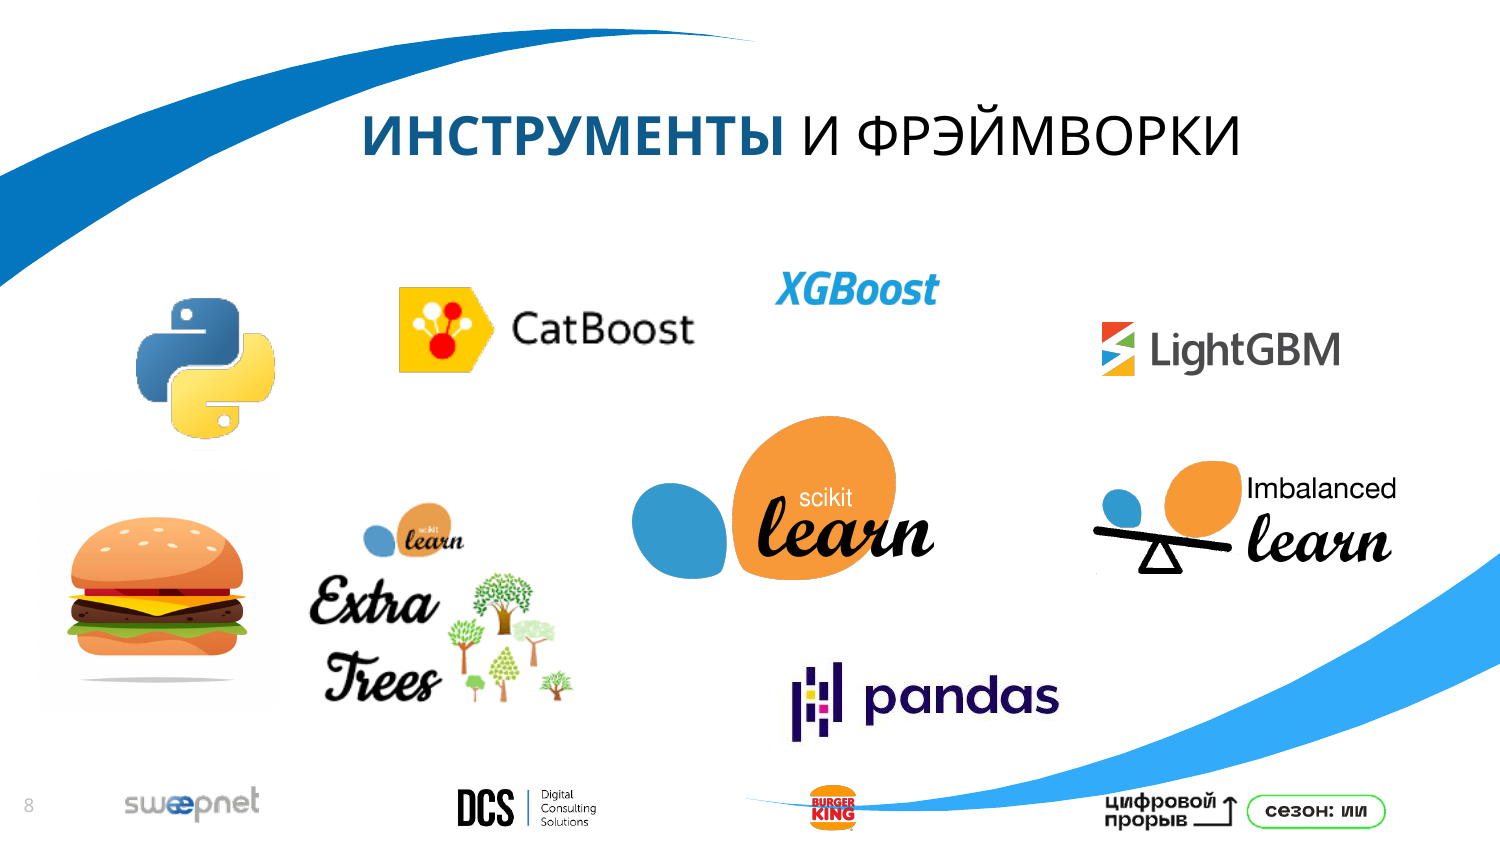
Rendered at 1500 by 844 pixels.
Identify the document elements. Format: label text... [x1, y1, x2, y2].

picture [398, 281, 701, 376]
picture [136, 293, 279, 451]
text_box [0, 28, 755, 287]
picture [1091, 459, 1400, 578]
picture [121, 780, 263, 835]
picture [36, 468, 618, 724]
picture [790, 783, 875, 832]
picture [456, 787, 598, 828]
text_box [881, 553, 1500, 812]
title ИНСТРУМЕНТЫ И ФРЭЙМВОРКИ [225, 93, 1380, 175]
picture [779, 642, 1071, 761]
picture [1068, 783, 1423, 832]
picture [769, 245, 958, 323]
picture [631, 416, 934, 580]
picture [1102, 322, 1340, 377]
